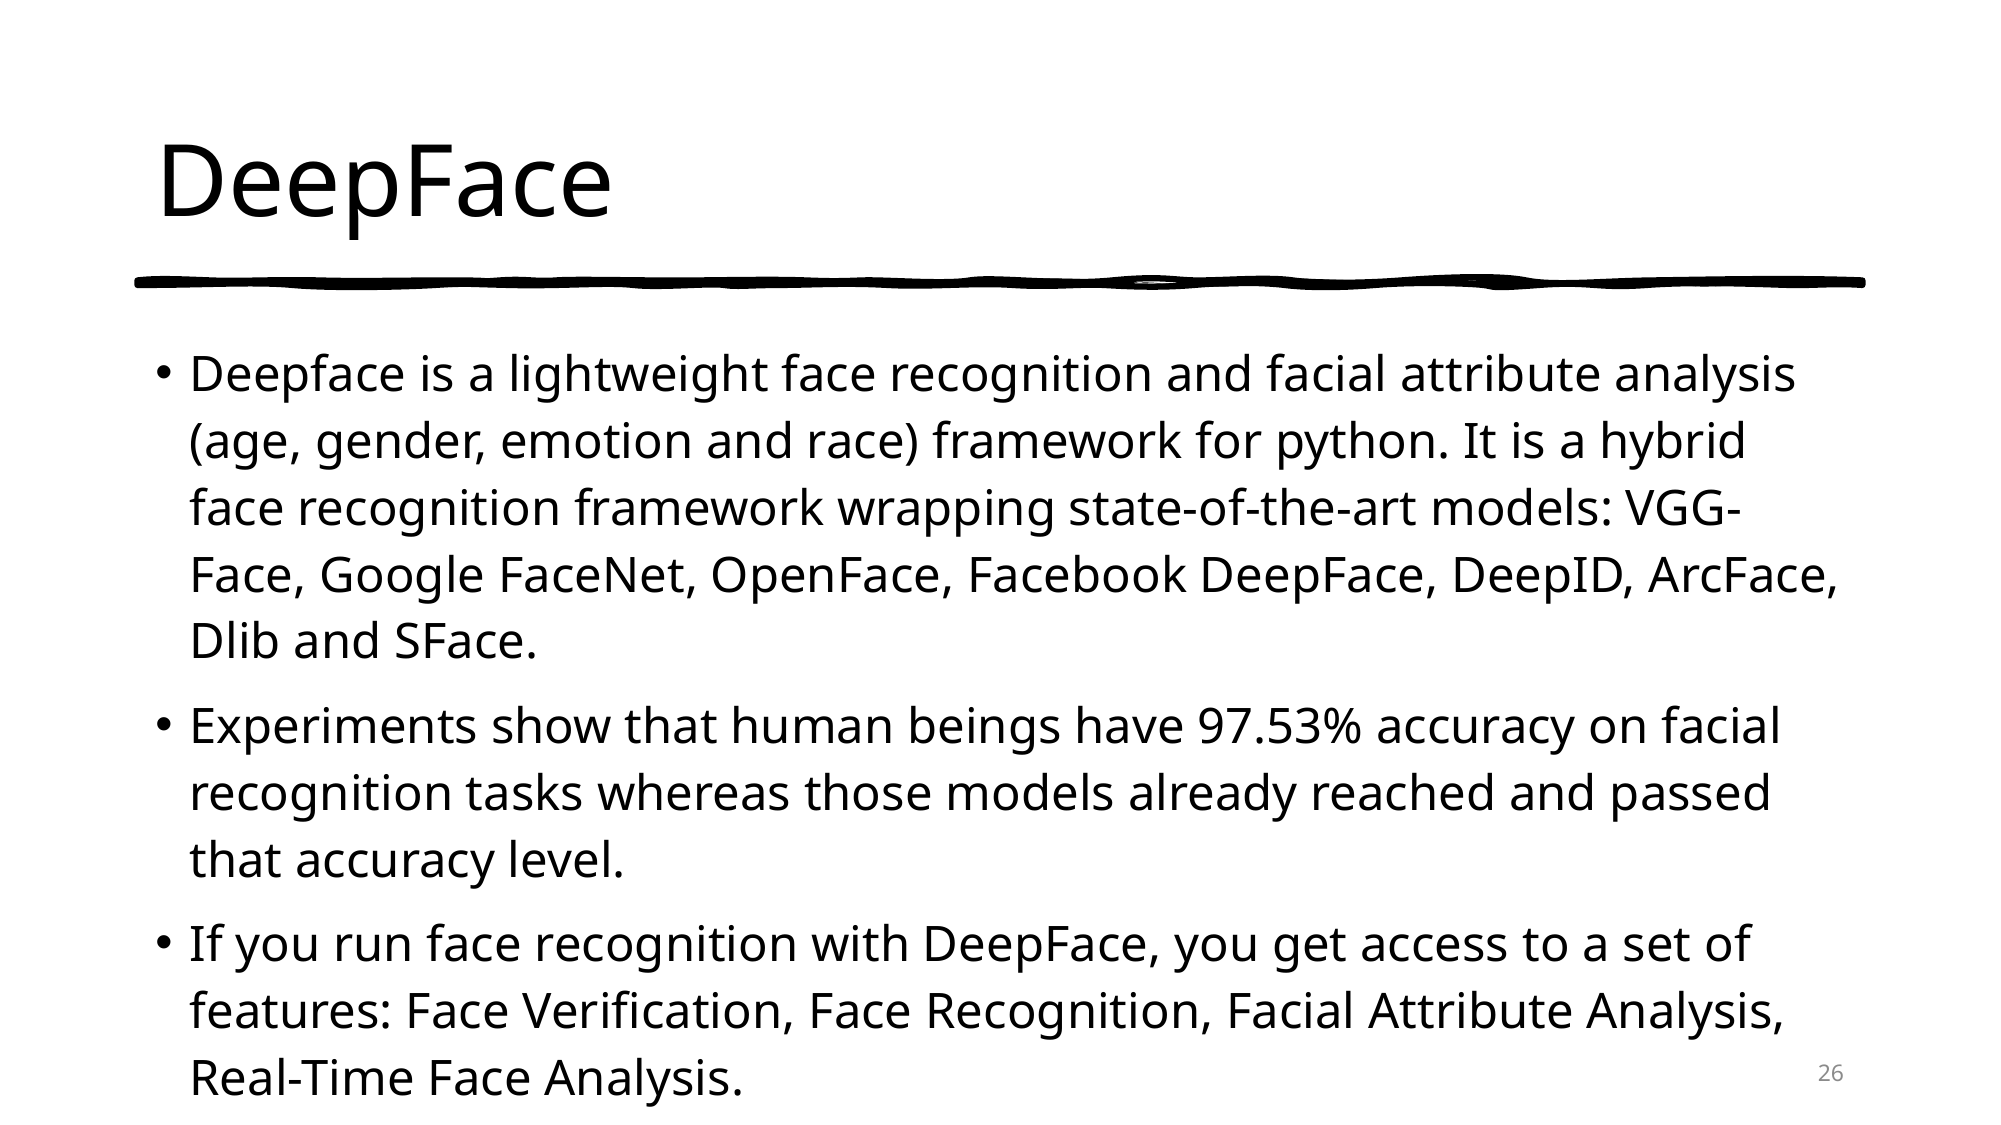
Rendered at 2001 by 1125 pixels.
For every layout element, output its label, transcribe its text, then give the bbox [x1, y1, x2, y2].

slide_number 26 [1412, 1042, 1863, 1103]
title DeepFace [137, 59, 1863, 278]
list Deepface is a lightweight face recognition and facial attribute analysis (age, gender, emotion and race) framework for python. It is a hybrid face recognition framework wrapping state-of-the-art models: VGG-Face, Google FaceNet, OpenFace, Facebook DeepFace, DeepID, ArcFace, Dlib and SFace. Experiments show that human beings have 97.53% accuracy on facial recognition tasks whereas those models already reached and passed that accuracy level. If you run face recognition with DeepFace, you get access to a set of features: Face Verification, Face Recognition, Facial Attribute Analysis, Real-Time Face Analysis. [137, 316, 1863, 1125]
